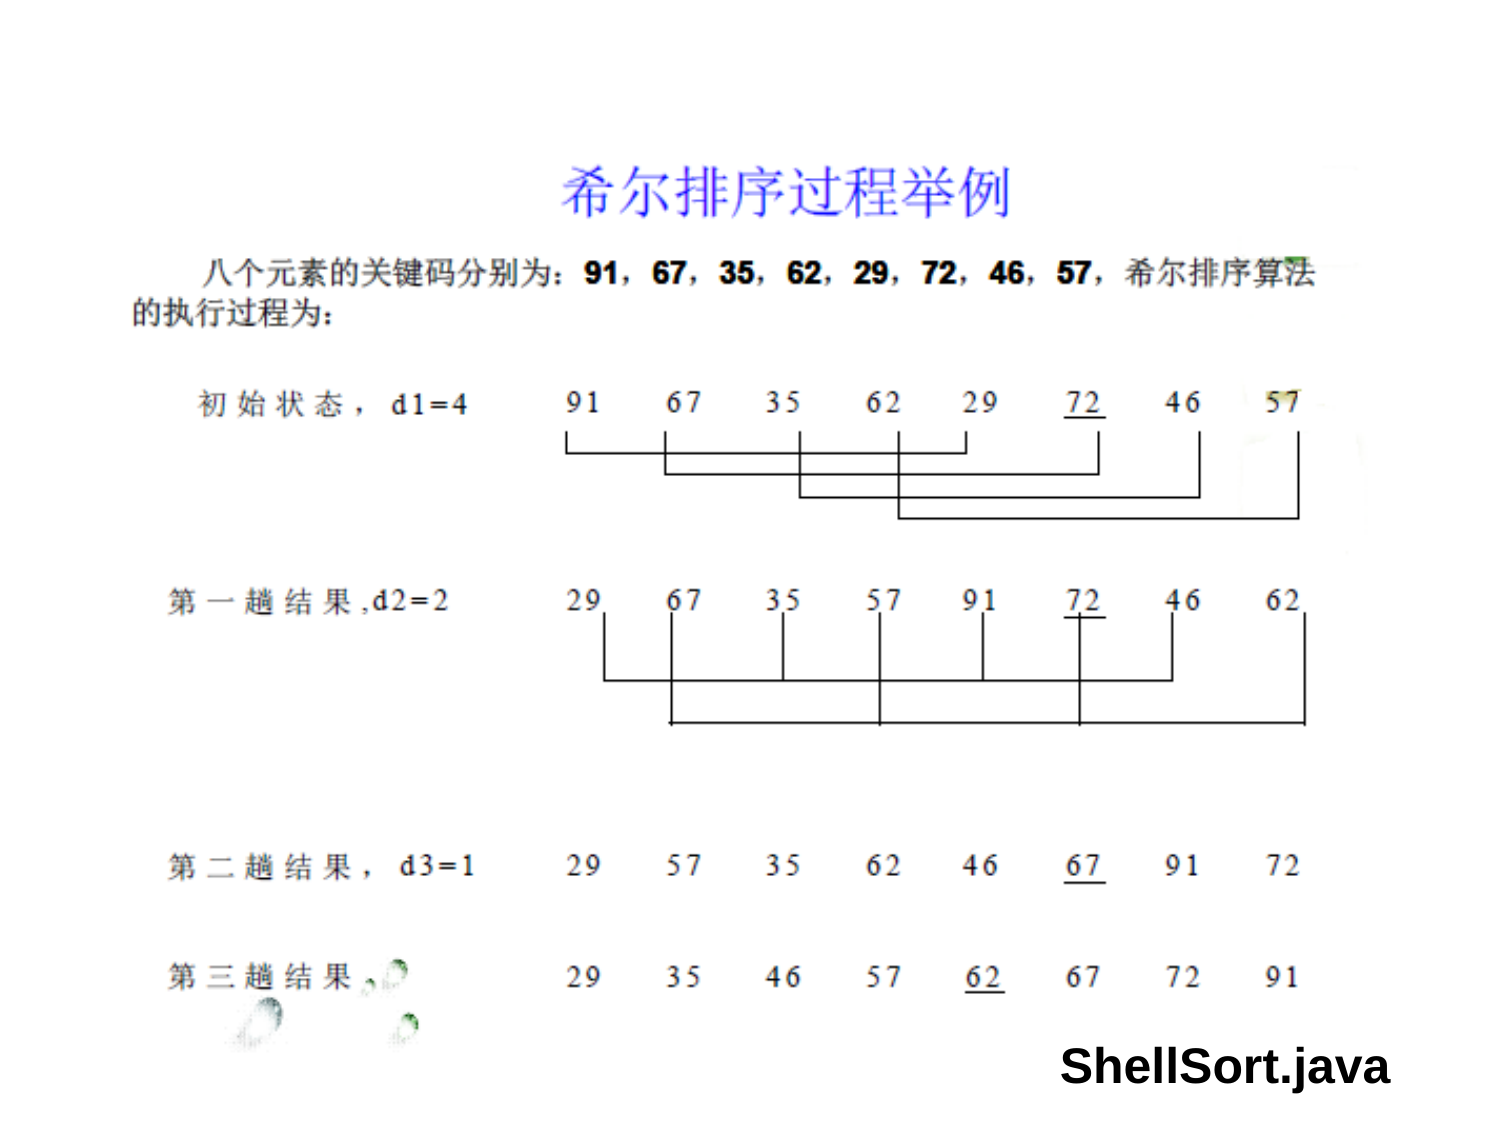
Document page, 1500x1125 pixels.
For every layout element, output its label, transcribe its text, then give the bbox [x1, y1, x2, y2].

text_box ShellSort.java [1045, 1026, 1412, 1102]
picture [108, 148, 1384, 1065]
